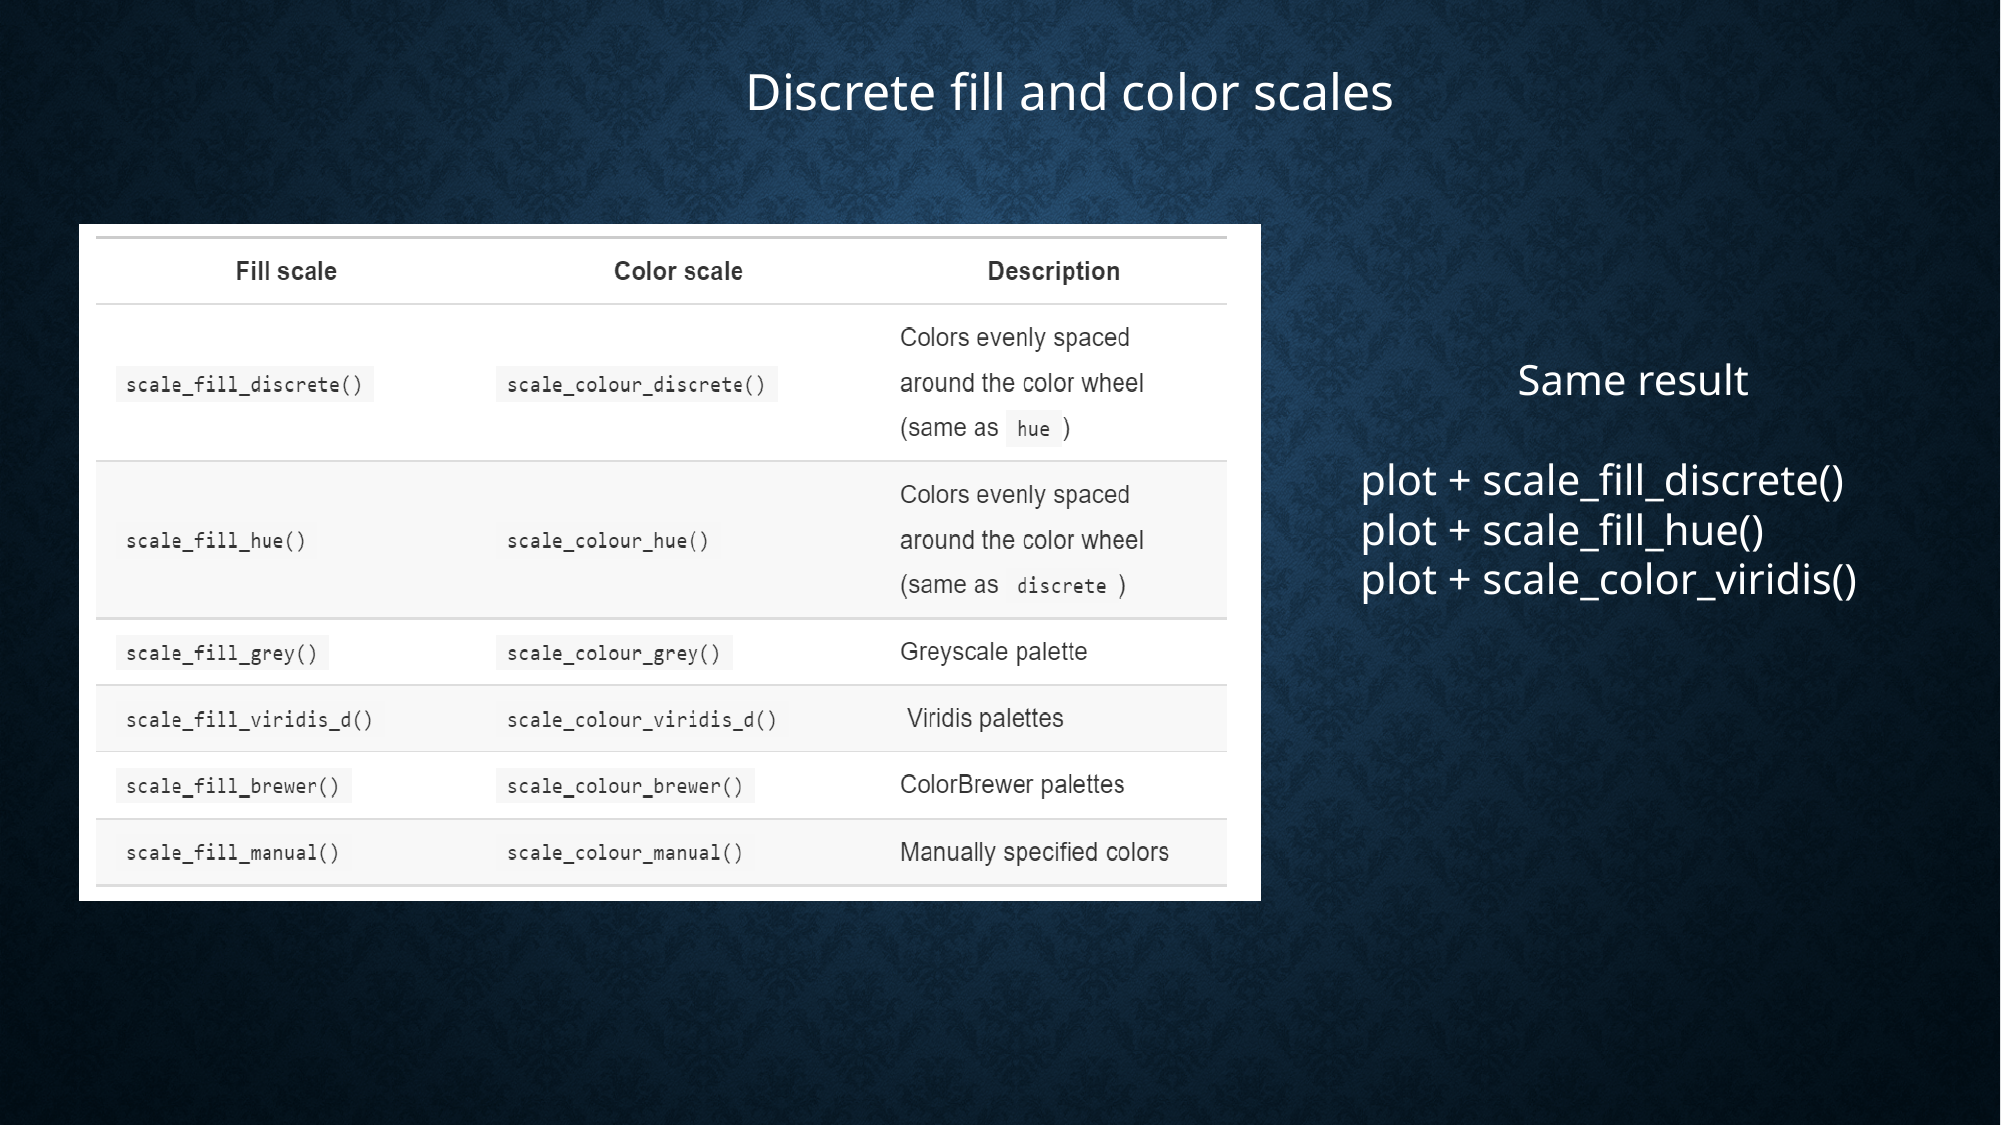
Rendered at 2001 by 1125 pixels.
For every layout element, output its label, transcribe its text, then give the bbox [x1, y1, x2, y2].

text_box Discrete fill and color scales [587, 53, 1554, 128]
text_box Same result plot + scale_fill_discrete() plot + scale_fill_hue() plot + scale_color_viridis() [1345, 345, 1921, 611]
picture [78, 224, 1261, 901]
